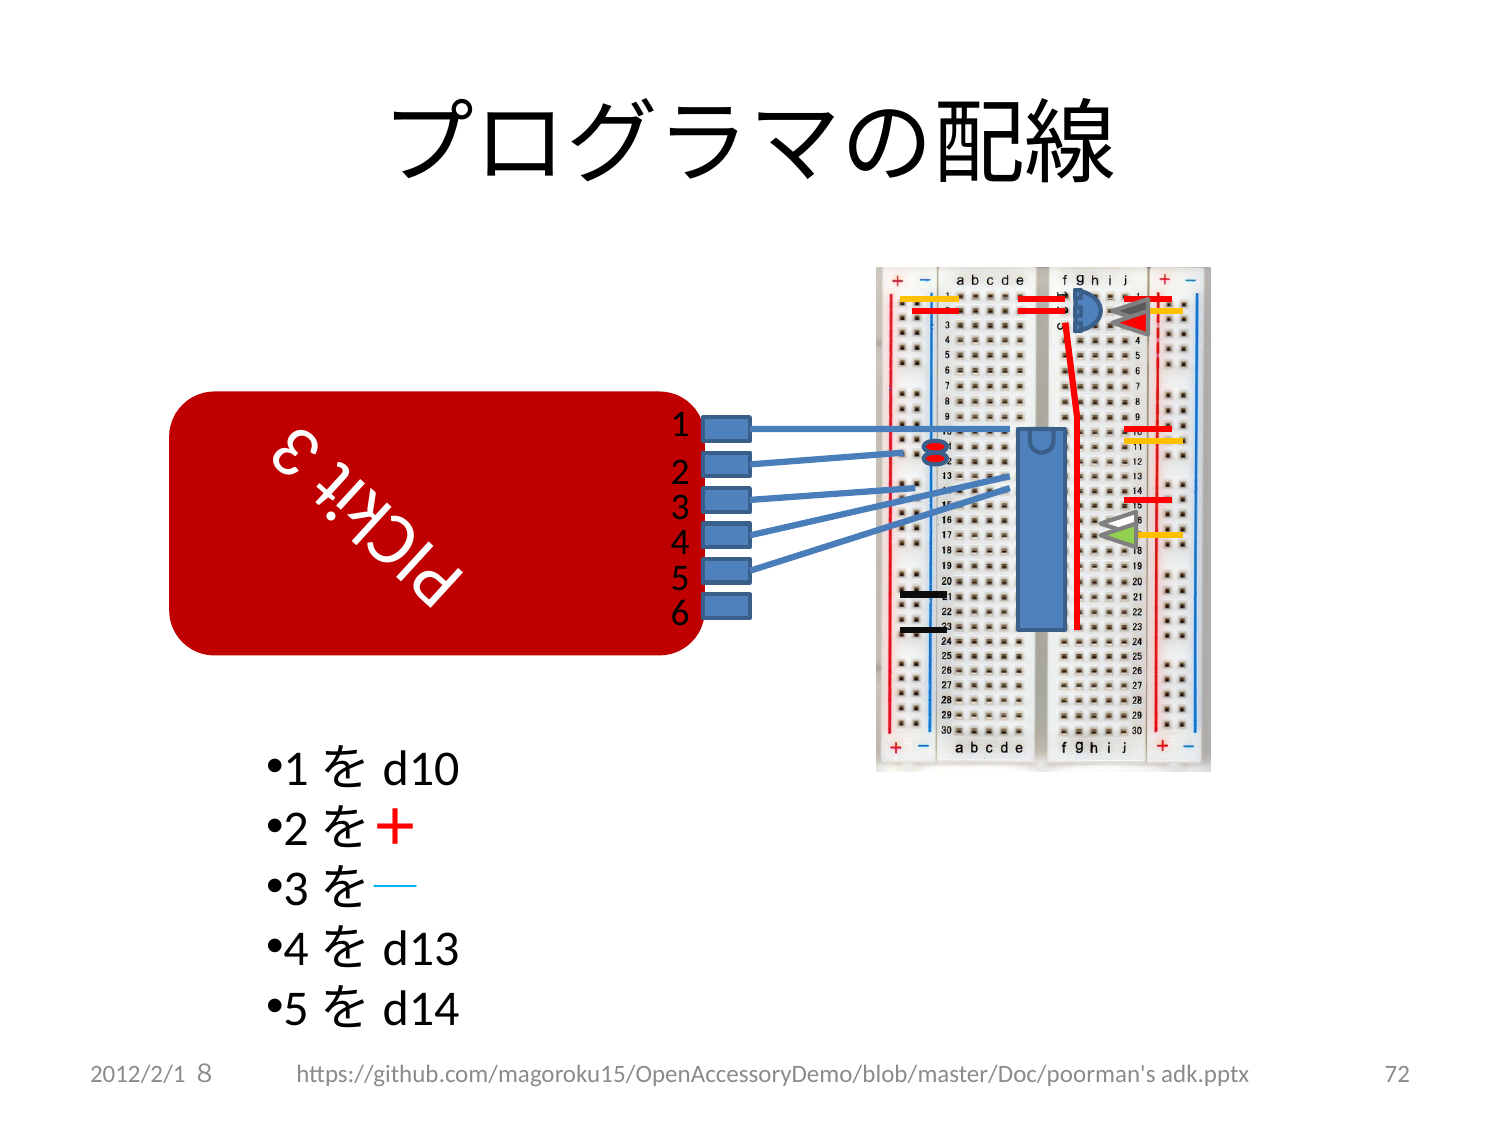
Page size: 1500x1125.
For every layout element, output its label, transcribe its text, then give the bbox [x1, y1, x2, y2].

slide_number 72 [1306, 1042, 1425, 1103]
footer https://github.com/magoroku15/OpenAccessoryDemo/blob/master/Doc/poorman's adk.pptx [242, 1042, 1306, 1103]
text_box 1をd10 2を＋ 3を― 4をd13 5をd14 [251, 780, 475, 1042]
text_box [170, 266, 1211, 772]
title プログラマの配線 [75, 45, 1425, 233]
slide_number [75, 1042, 242, 1103]
